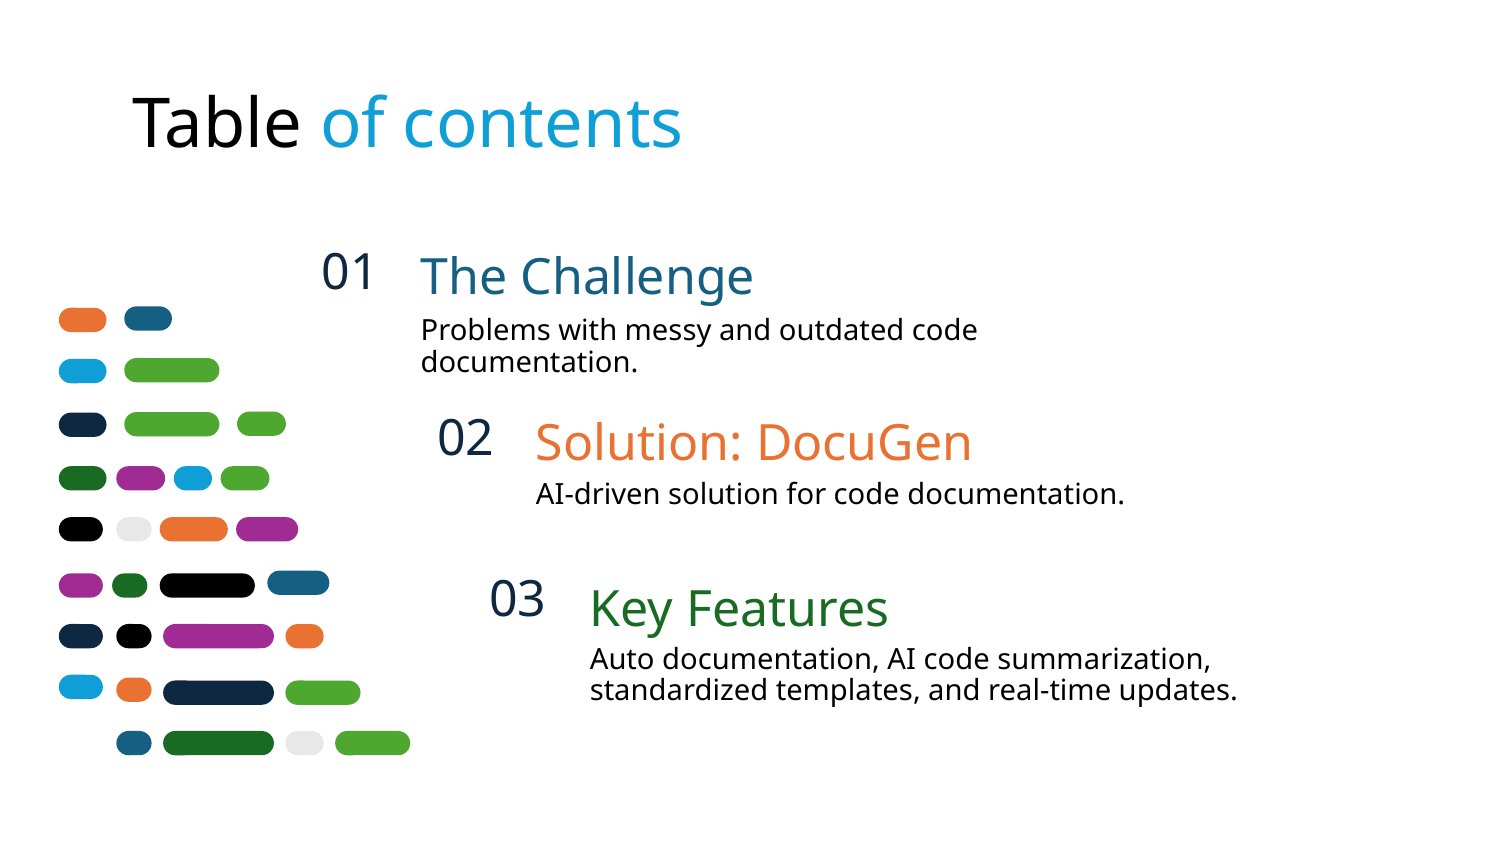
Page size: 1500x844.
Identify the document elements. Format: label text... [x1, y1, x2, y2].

subtitle The Challenge [405, 241, 1097, 321]
subtitle AI-driven solution for code documentation. [520, 487, 1212, 559]
subtitle Problems with messy and outdated code documentation. [411, 300, 1135, 395]
title 02 [422, 407, 520, 472]
title Table of contents [116, 72, 1382, 167]
subtitle Key Features [574, 573, 1266, 653]
title 03 [474, 573, 574, 628]
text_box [58, 305, 411, 756]
subtitle Solution: DocuGen [520, 407, 1212, 487]
subtitle Auto documentation, AI code summarization, standardized templates, and real-time updates. [574, 628, 1289, 723]
title 01 [306, 241, 405, 305]
